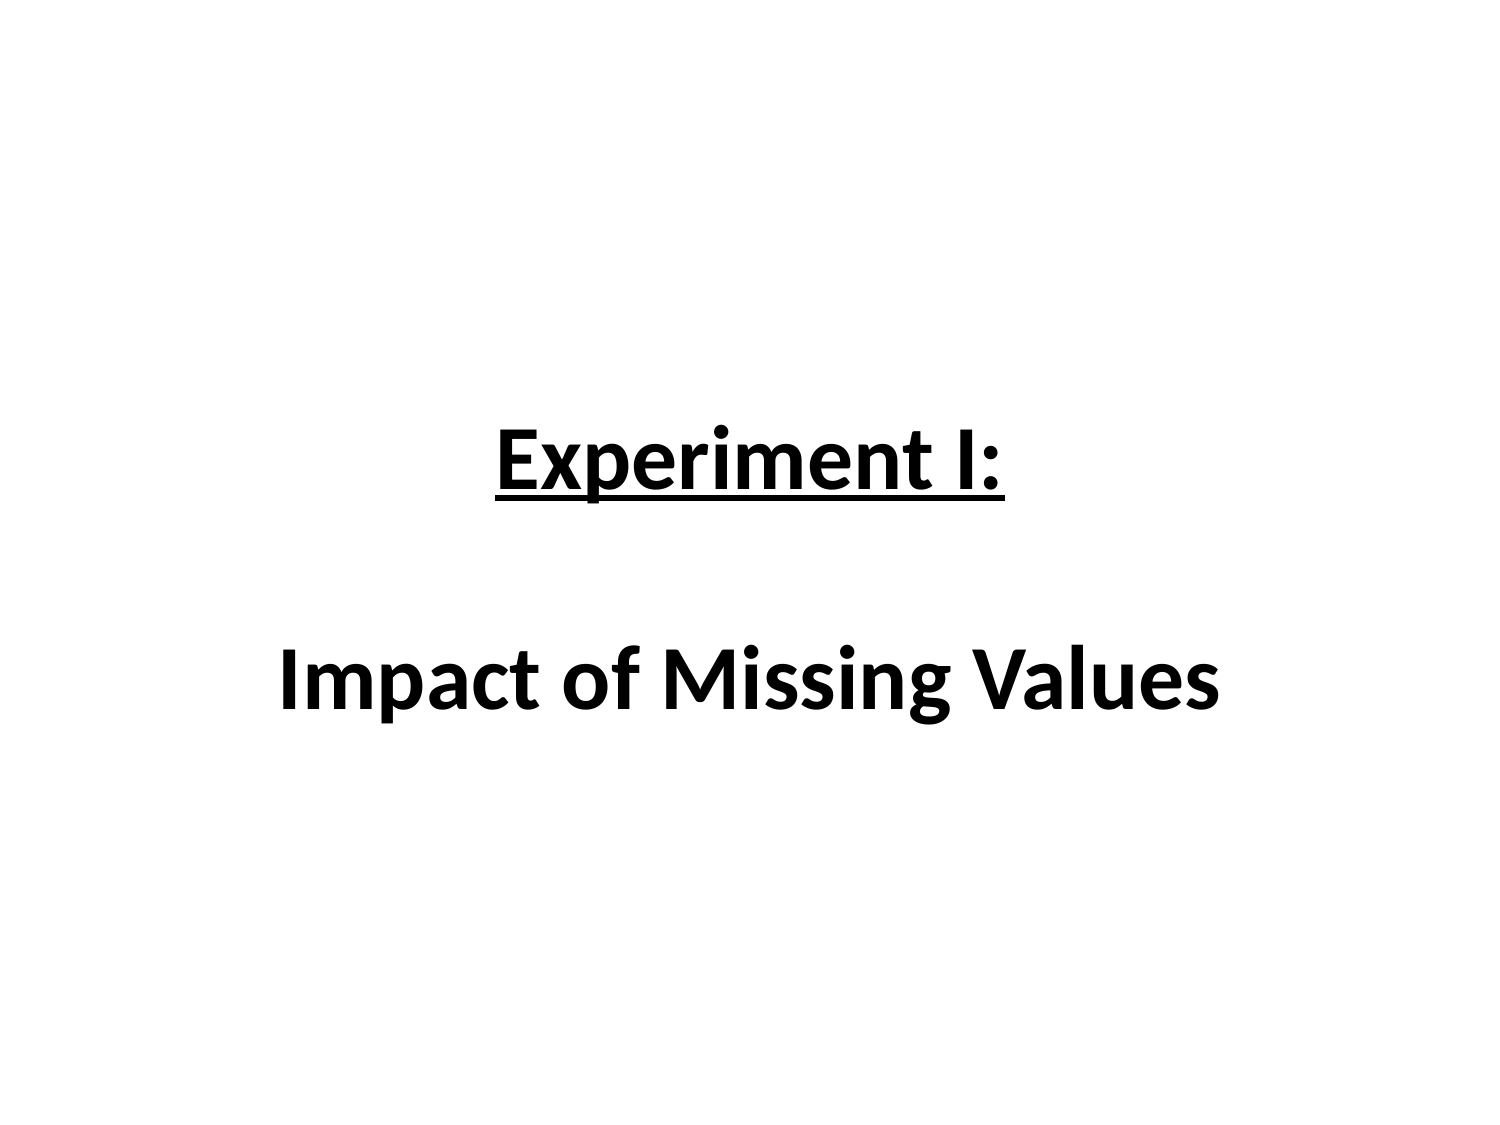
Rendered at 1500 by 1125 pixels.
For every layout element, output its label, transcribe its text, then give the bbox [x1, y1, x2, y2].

title Experiment I: Impact of Missing Values [0, 0, 1500, 1125]
